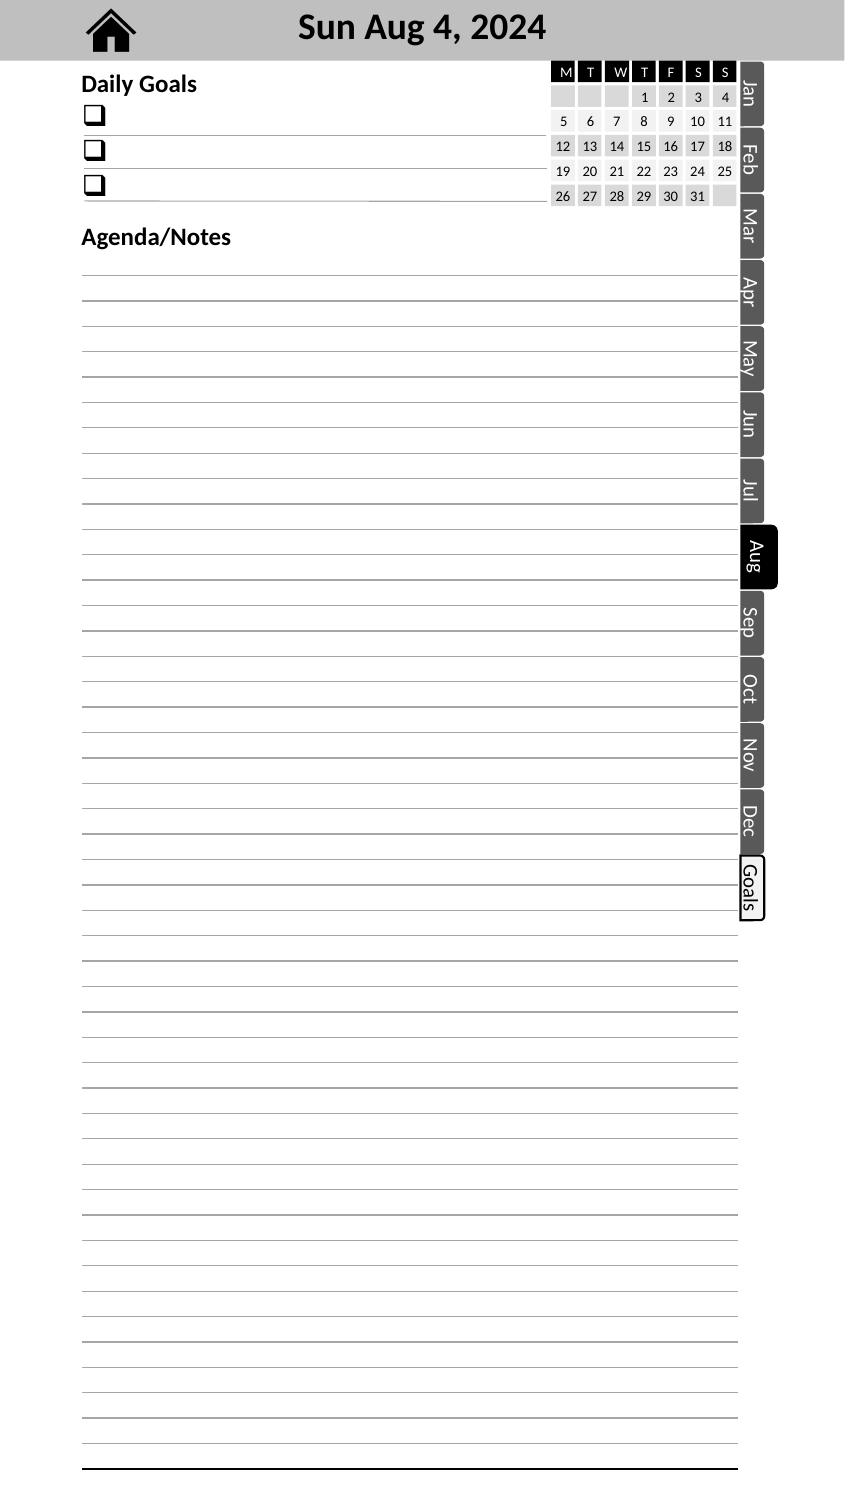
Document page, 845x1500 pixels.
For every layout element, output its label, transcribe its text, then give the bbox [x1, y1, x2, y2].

list Sun Aug 4, 2024 [190, 0, 655, 61]
picture [82, 1, 140, 59]
